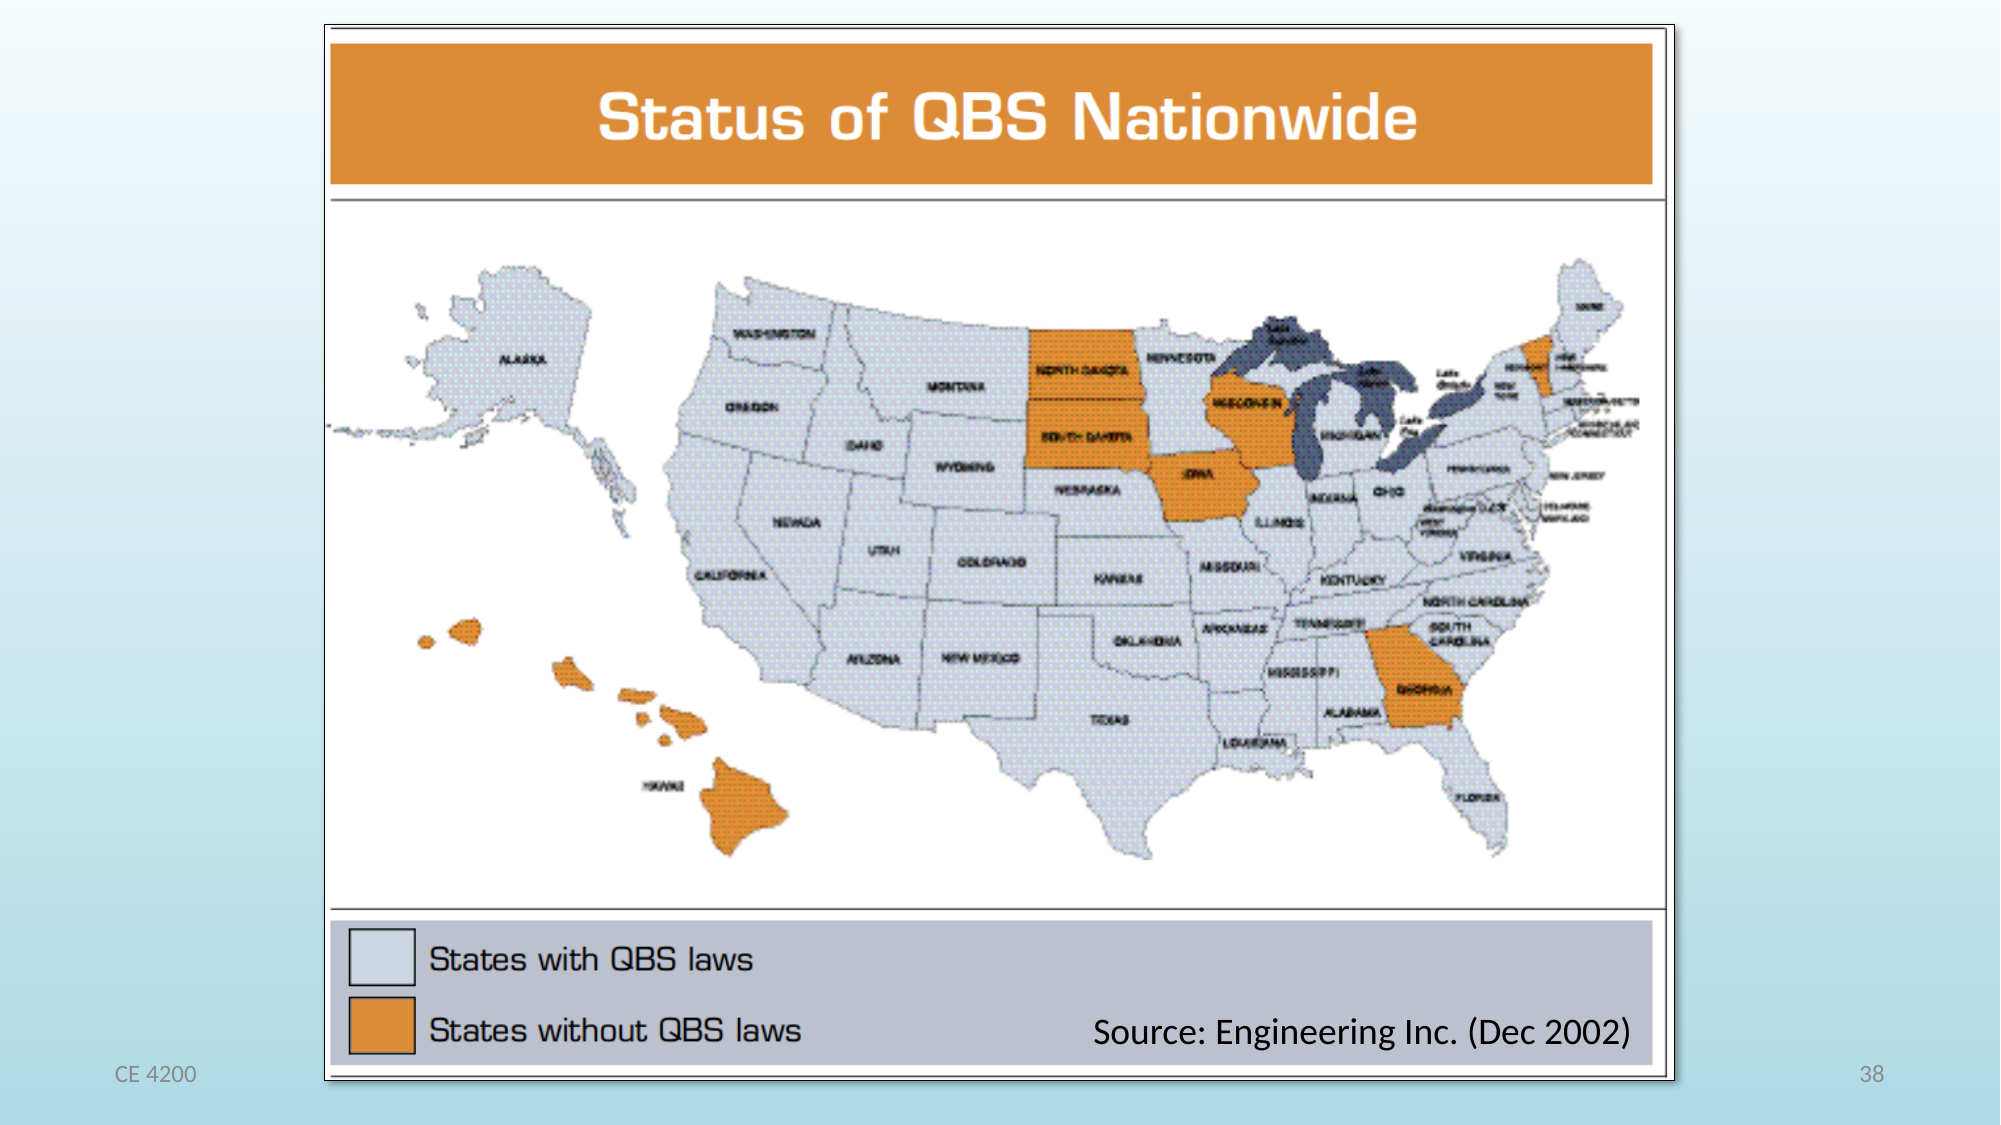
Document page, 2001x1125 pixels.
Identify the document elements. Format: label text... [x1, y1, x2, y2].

slide_number 38 [1433, 1042, 1900, 1103]
slide_number CE 4200 [99, 1042, 567, 1103]
picture [324, 24, 1676, 1082]
